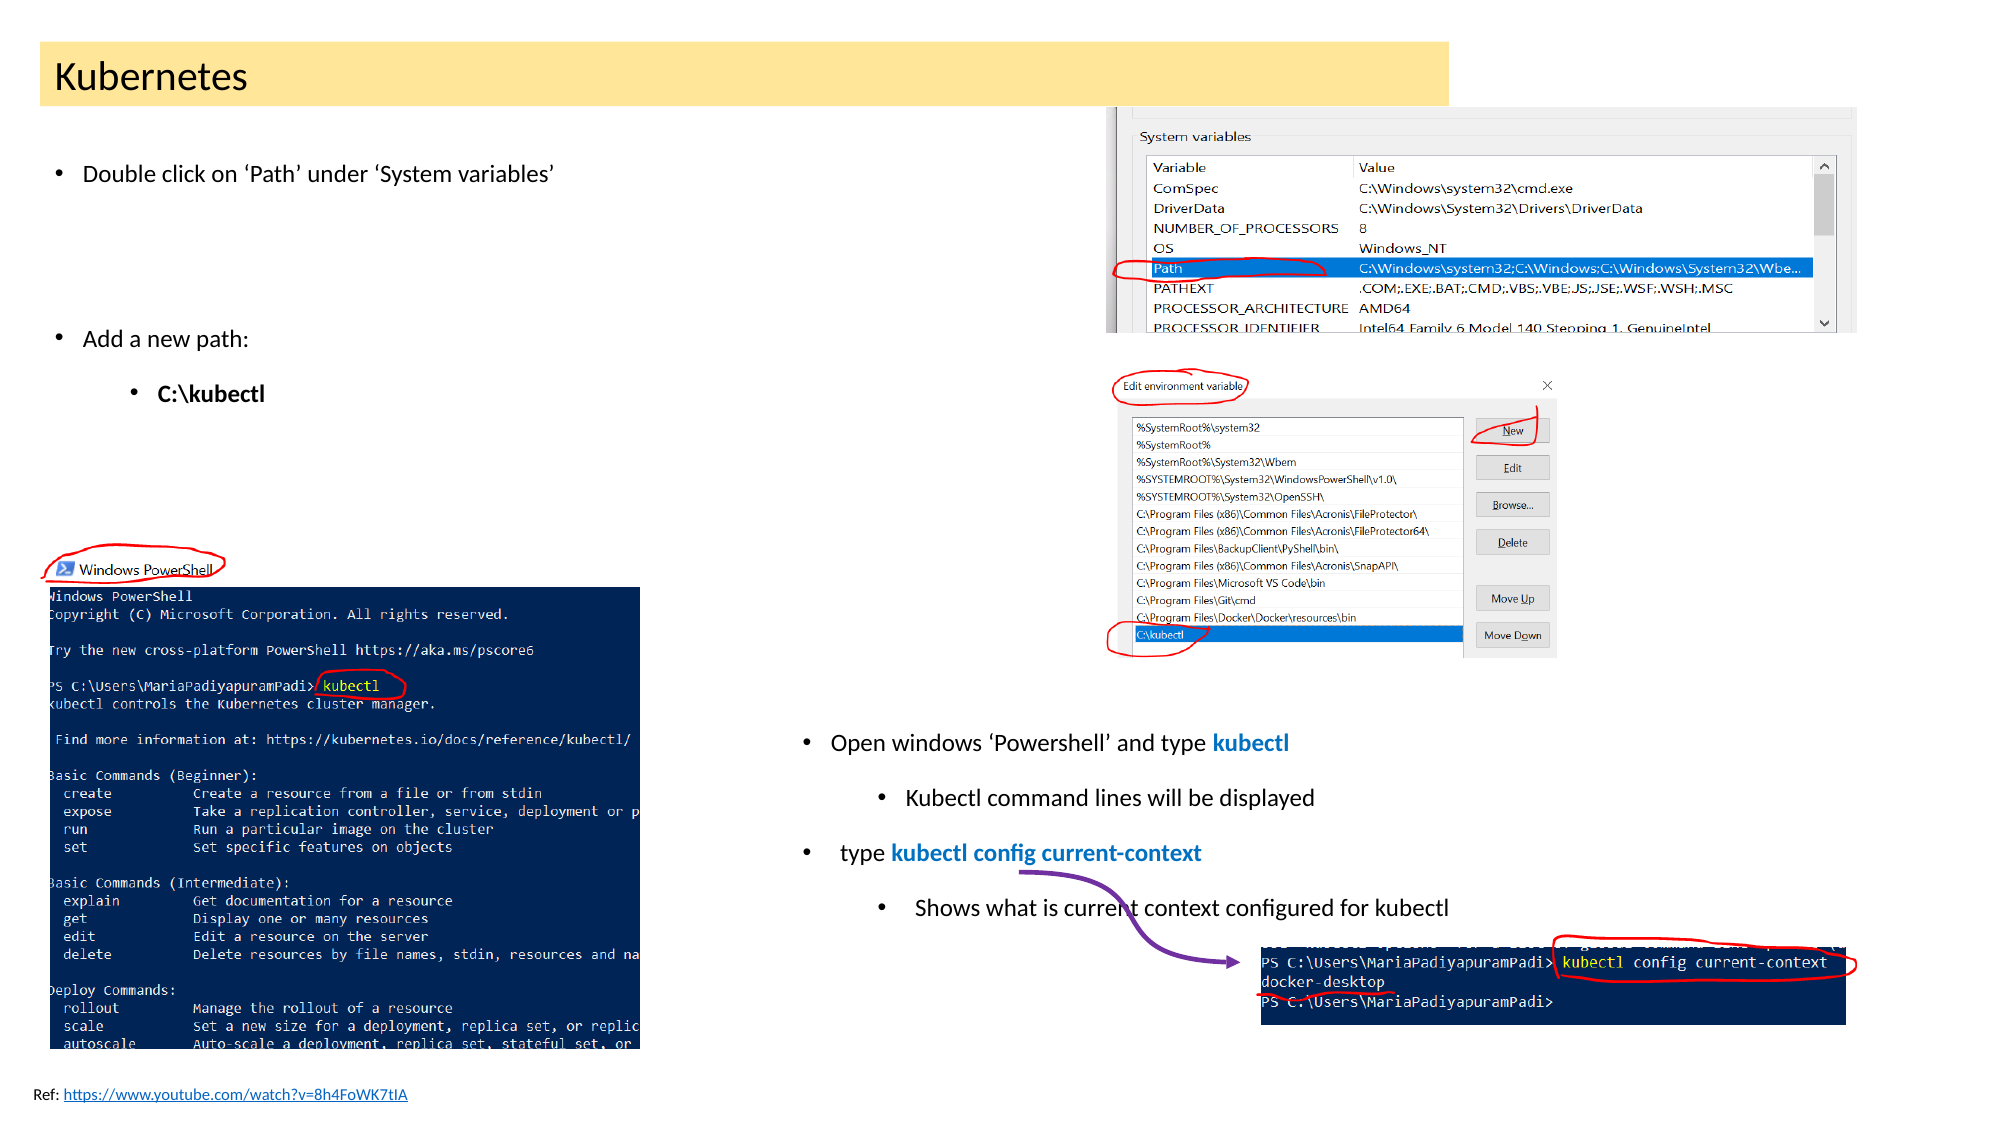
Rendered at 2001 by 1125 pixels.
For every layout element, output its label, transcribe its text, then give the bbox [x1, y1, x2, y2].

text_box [1018, 872, 1857, 1025]
picture [1106, 107, 1857, 333]
text_box Ref: https://www.youtube.com/watch?v=8h4FoWK7tIA [18, 1075, 1019, 1125]
text_box Open windows ‘Powershell’ and type kubectl Kubectl command lines will be displayed type kubectl config current-context Shows what is current context configured for kubectl [788, 719, 1609, 1039]
text_box Kubernetes [40, 41, 1449, 107]
picture [39, 543, 640, 1049]
text_box Double click on ‘Path’ under ‘System variables’ Add a new path: C:\kubectl [39, 149, 861, 635]
picture [1106, 368, 1557, 658]
